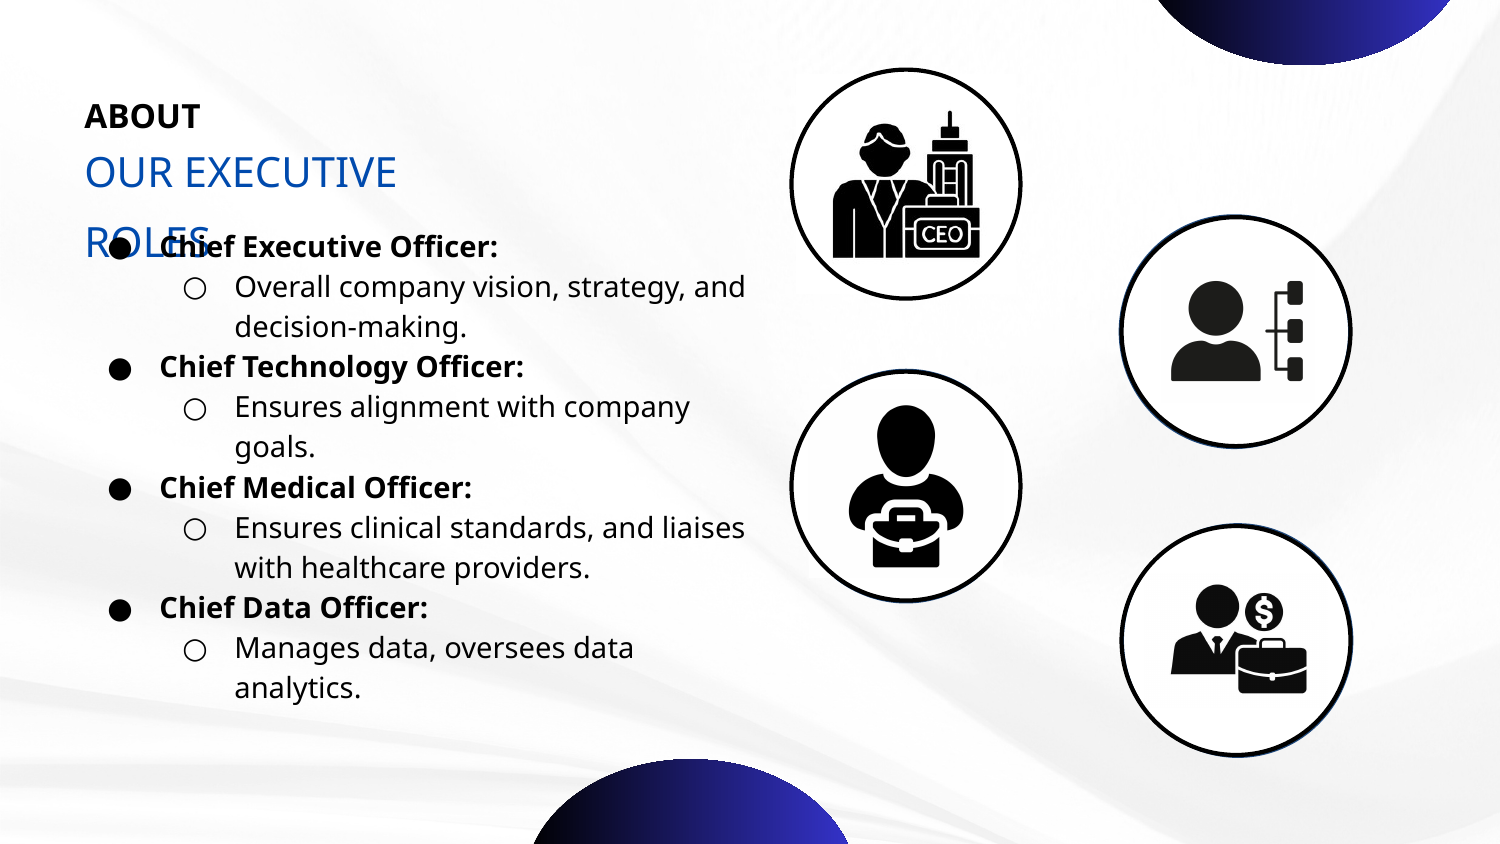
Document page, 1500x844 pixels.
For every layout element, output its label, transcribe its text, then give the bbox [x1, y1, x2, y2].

text_box [789, 431, 803, 541]
text_box [844, 369, 968, 387]
text_box Chief Executive Officer: Overall company vision, strategy, and decision-making. Chief Technology Officer: Ensures alignment with company goals. Chief Medical Officer: Ensures clinical standards, and liaises with healthcare providers. Chief Data Officer: Manages data, oversees data analytics. [84, 222, 757, 788]
picture [795, 73, 1017, 295]
text_box [1119, 523, 1353, 704]
text_box [1154, 716, 1318, 752]
text_box [794, 444, 803, 528]
text_box [1008, 429, 1023, 543]
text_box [1137, 0, 1471, 66]
text_box [1149, 529, 1323, 571]
text_box [1119, 215, 1353, 449]
text_box [855, 374, 956, 387]
text_box [1334, 588, 1348, 693]
text_box ABOUT [84, 78, 364, 126]
text_box [857, 586, 955, 598]
text_box OUR EXECUTIVE ROLES [84, 126, 525, 222]
text_box [1146, 715, 1326, 758]
text_box [0, 0, 1500, 844]
picture [1143, 572, 1329, 709]
picture [808, 389, 1004, 578]
text_box [1124, 220, 1348, 444]
picture [1161, 260, 1315, 404]
text_box [1124, 588, 1138, 693]
text_box [873, 67, 938, 72]
text_box [845, 586, 967, 603]
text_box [524, 759, 858, 844]
text_box [1008, 442, 1018, 530]
